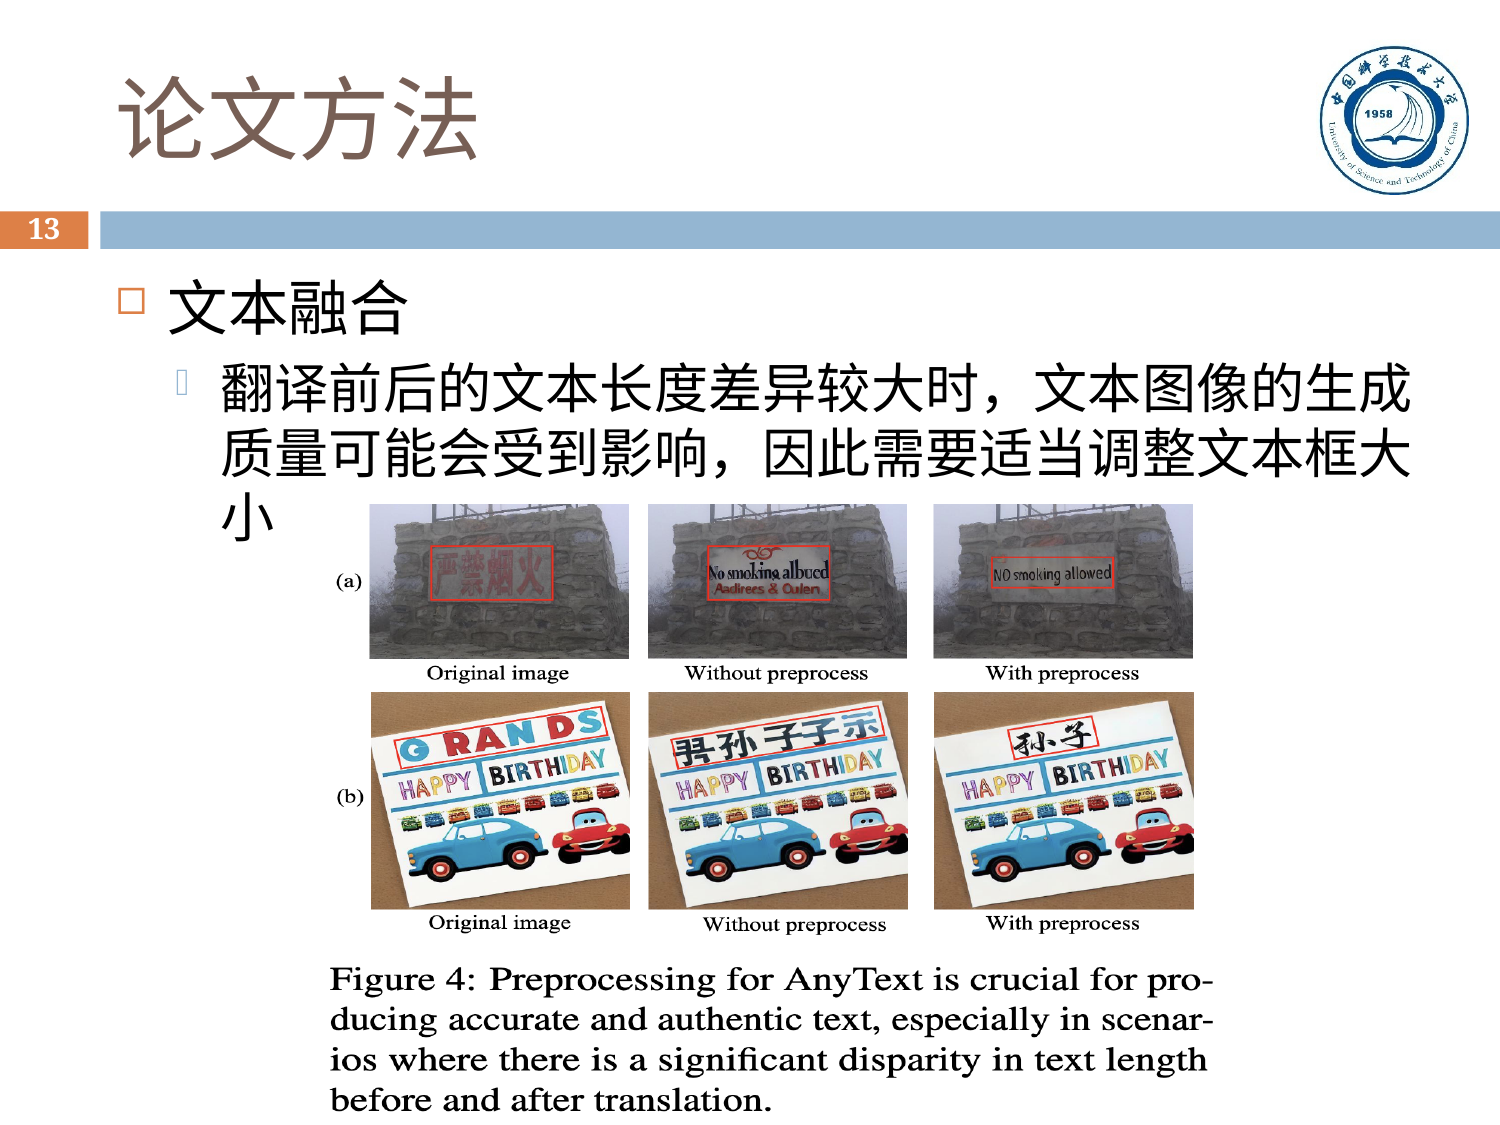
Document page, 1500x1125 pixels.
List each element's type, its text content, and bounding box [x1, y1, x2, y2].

title 论文方法 [100, 35, 1438, 198]
picture [1438, 39, 1469, 195]
slide_number 13 [0, 211, 89, 250]
picture [305, 491, 1234, 1125]
list 文本融合 翻译前后的文本长度差异较大时，文本图像的生成质量可能会受到影响，因此需要适当调整文本框大小 [100, 262, 1438, 1013]
